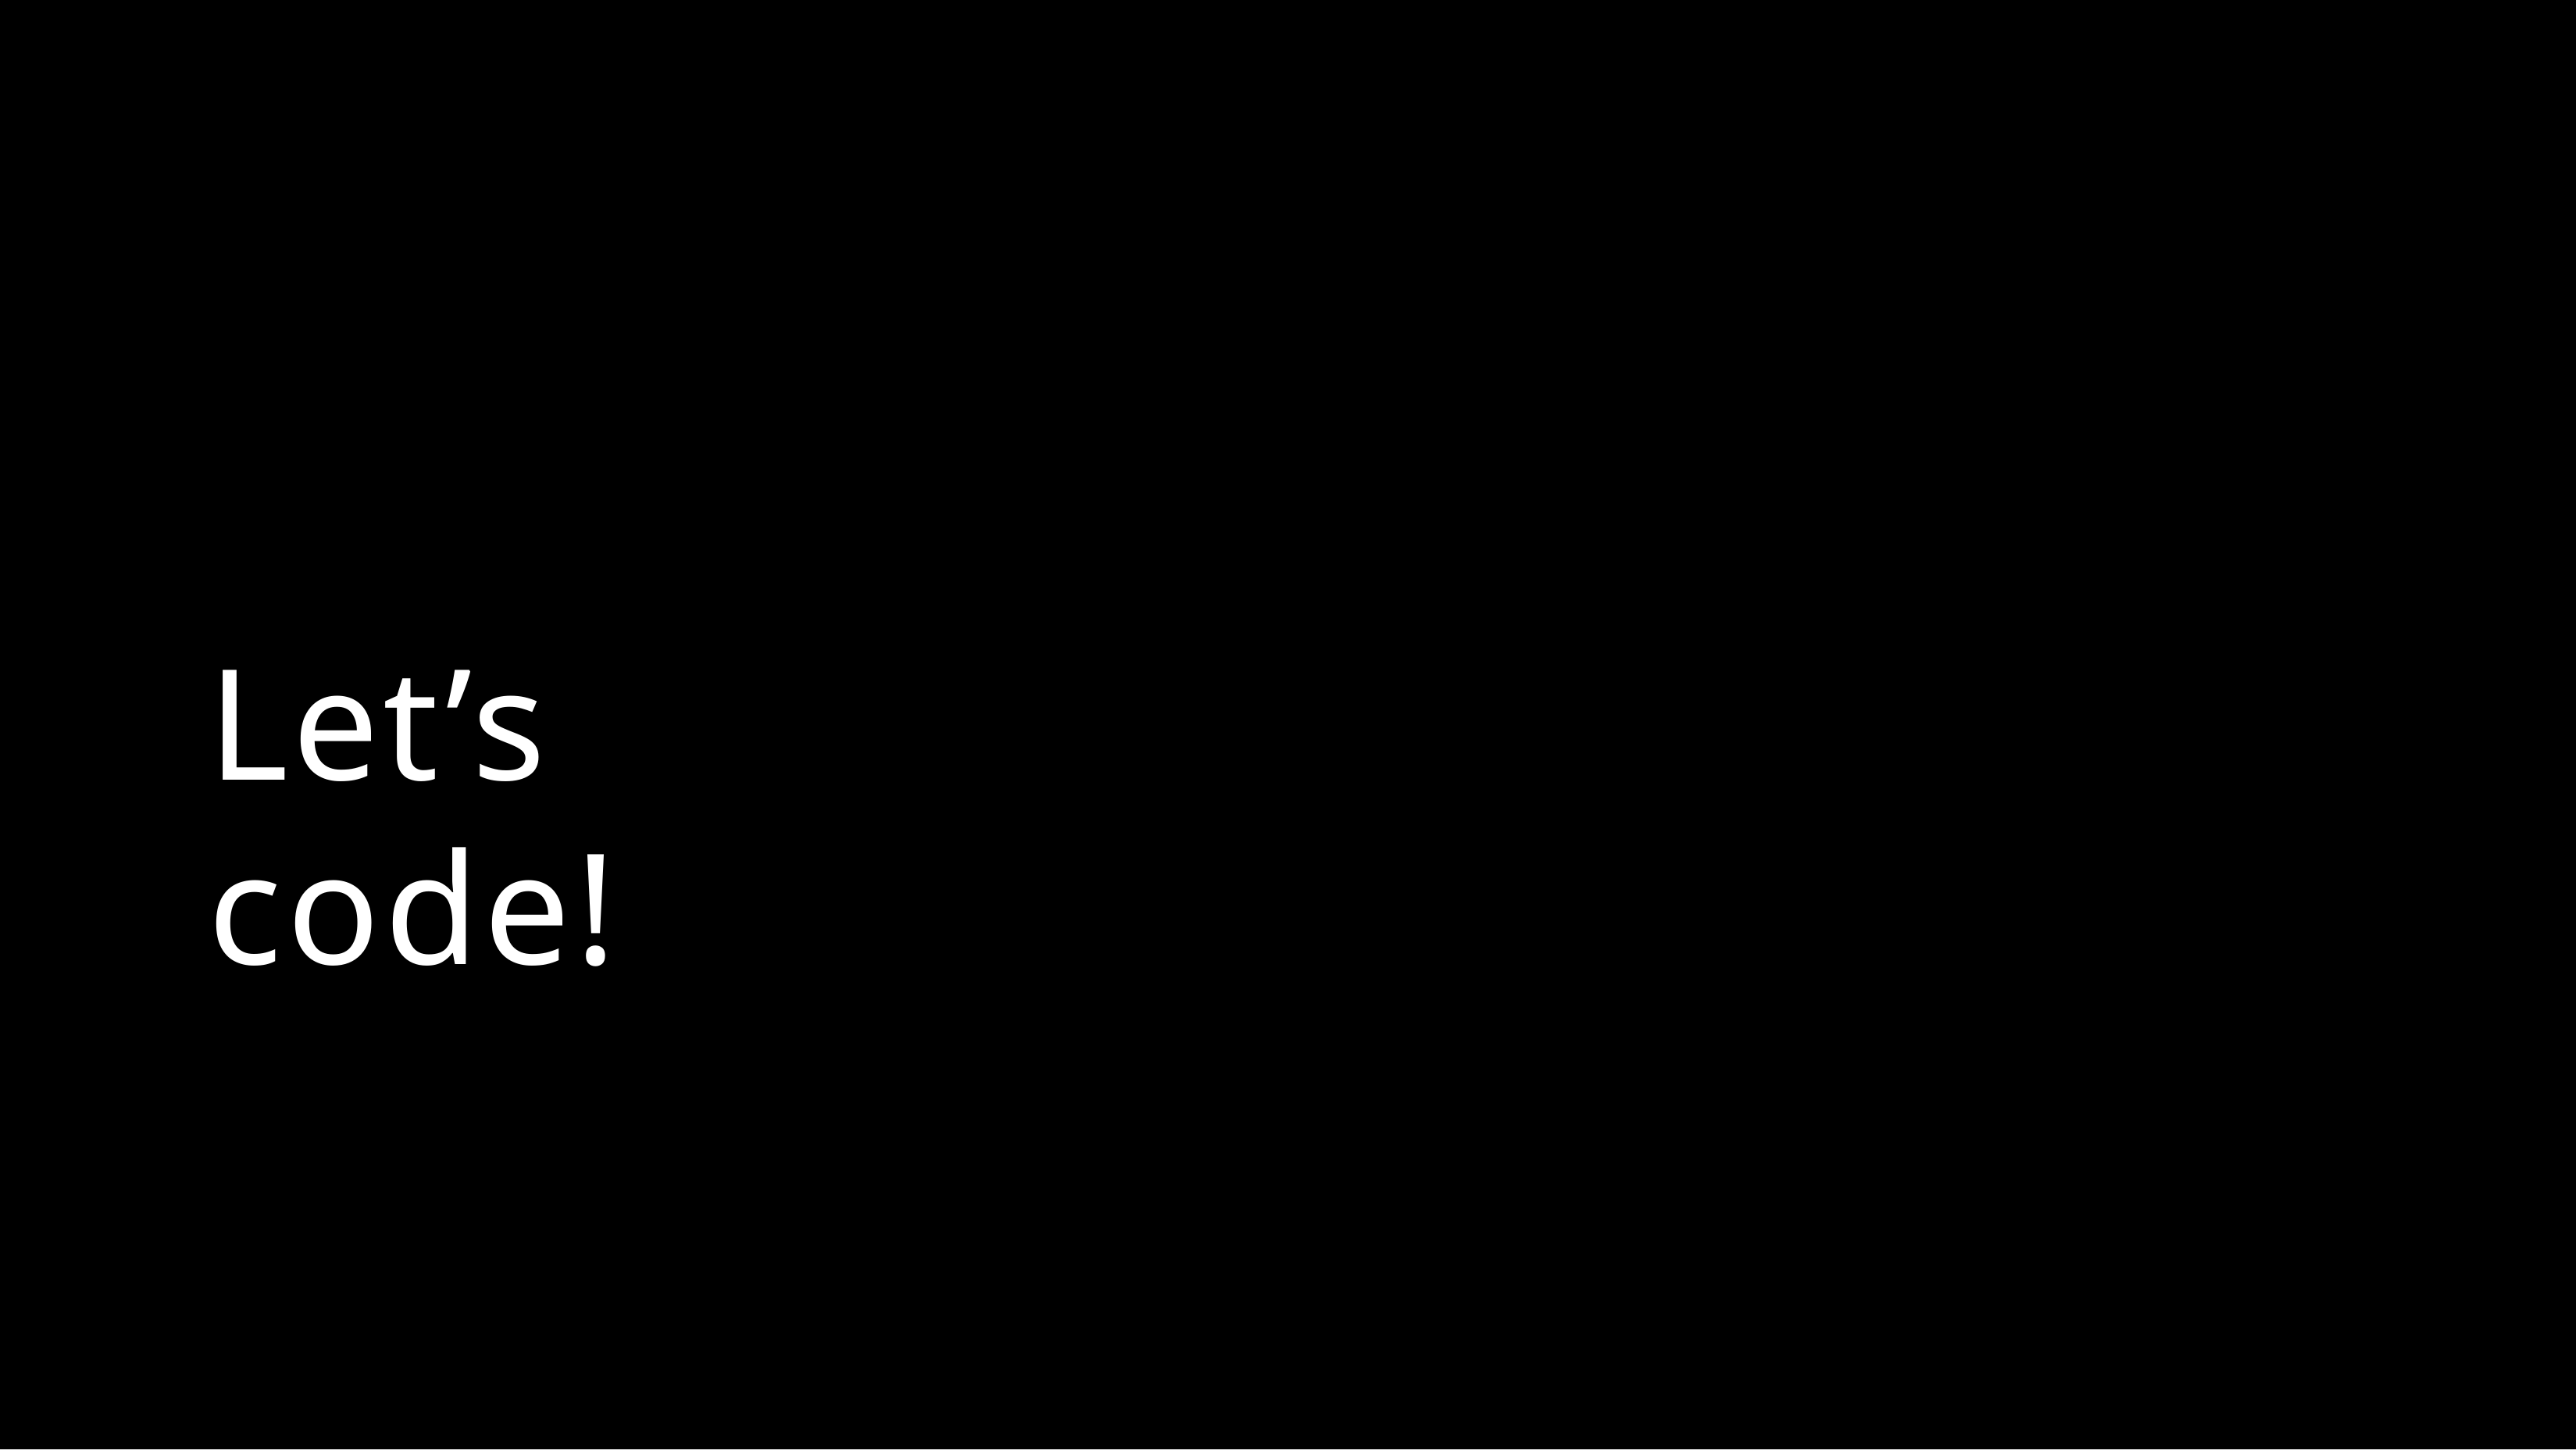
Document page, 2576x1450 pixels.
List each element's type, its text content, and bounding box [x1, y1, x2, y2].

title Let’s code! [206, 623, 962, 996]
